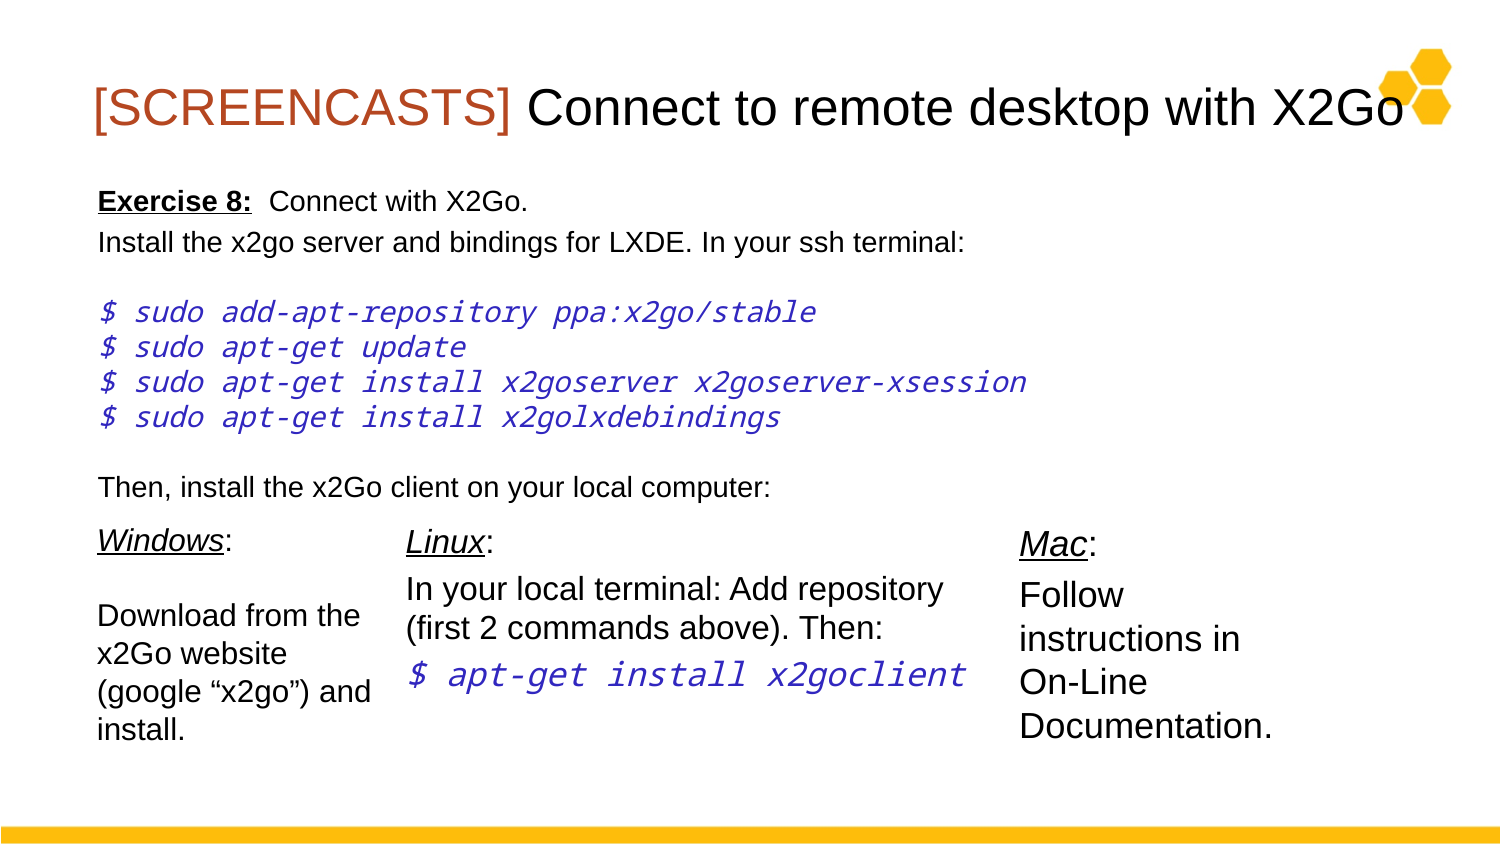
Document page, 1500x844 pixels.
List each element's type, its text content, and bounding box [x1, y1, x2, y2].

picture [0, 0, 1500, 844]
list Mac: Follow instructions in On-Line Documentation. [1004, 513, 1324, 755]
title [SCREENCASTS] Connect to remote desktop with X2Go [75, 33, 1425, 175]
list Windows: Download from the x2Go website (google “x2go”) and install. [81, 512, 391, 755]
list Linux: In your local terminal: Add repository (first 2 commands above). Then: $ apt-get install x2goclient [391, 512, 1005, 755]
list Exercise 8: Connect with X2Go. Install the x2go server and bindings for LXDE. In your ssh terminal: $ sudo add-apt-repository ppa:x2go/stable $ sudo apt-get update $ sudo apt-get install x2goserver x2goserver-xsession $ sudo apt-get install x2golxdebindings Then, install the x2Go client on your local computer: [82, 174, 1277, 513]
